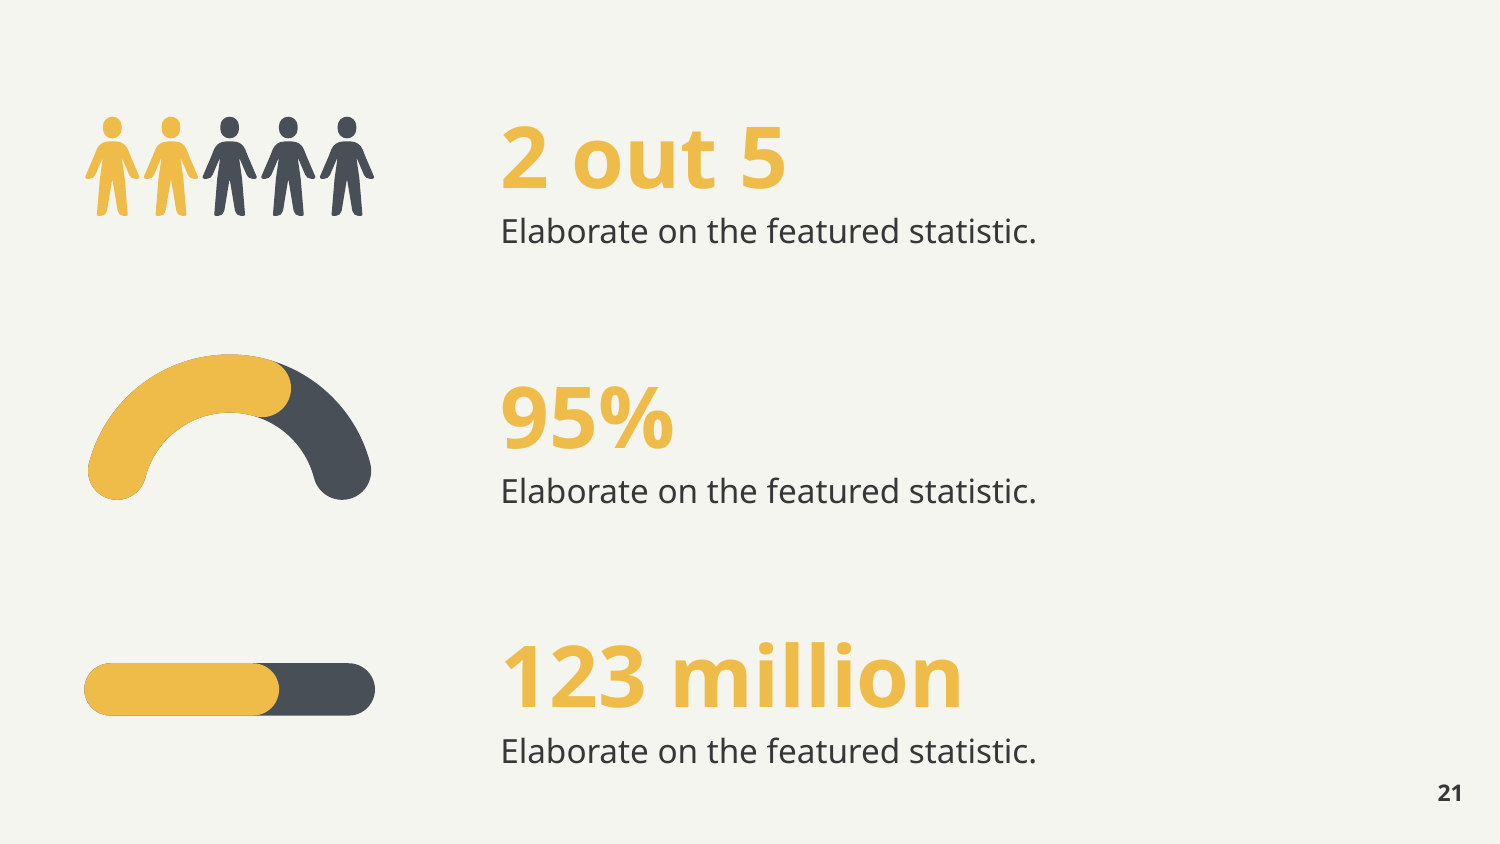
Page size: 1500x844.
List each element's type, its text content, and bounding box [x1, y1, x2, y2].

text_box Elaborate on the featured statistic. [500, 713, 1246, 770]
text_box 123 million [500, 601, 1246, 713]
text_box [82, 662, 377, 716]
slide_number 21 [1374, 779, 1464, 809]
text_box Elaborate on the featured statistic. [500, 454, 1246, 511]
text_box 2 out 5 [500, 82, 1246, 194]
text_box Elaborate on the featured statistic. [500, 194, 1246, 251]
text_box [86, 349, 374, 502]
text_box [84, 116, 375, 217]
text_box 95% [500, 342, 1246, 454]
